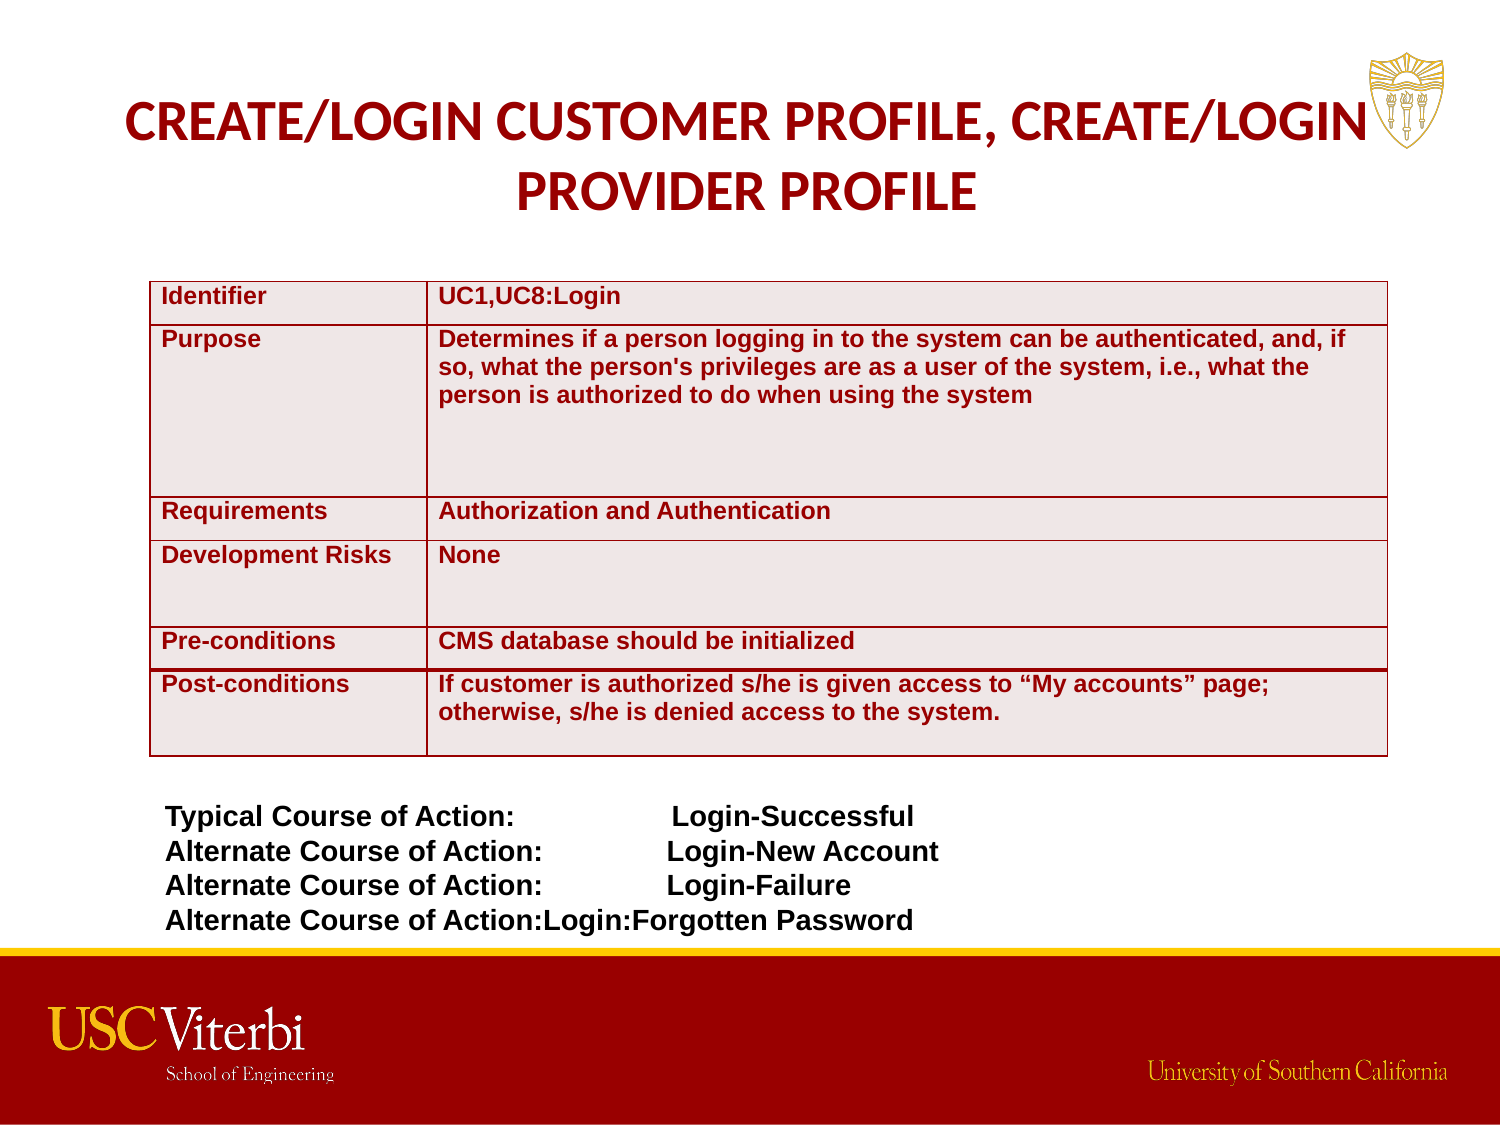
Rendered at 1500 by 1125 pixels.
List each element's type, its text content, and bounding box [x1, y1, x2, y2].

picture [1345, 38, 1468, 162]
picture [47, 1006, 334, 1084]
table_cell Requirements [151, 498, 426, 540]
table_header Identifier [151, 282, 426, 324]
table_header UC1,UC8:Login [428, 282, 1387, 324]
title Create/Login customer profile, Create/Login Provider profile [69, 66, 1426, 238]
table_cell If customer is authorized s/he is given access to “My accounts” page; otherwise, s/he is denied access to the system. [428, 672, 1387, 755]
table_cell Purpose [151, 326, 426, 496]
table_cell Authorization and Authentication [428, 498, 1387, 540]
table_cell None [428, 541, 1387, 626]
table_cell CMS database should be initialized [428, 628, 1387, 668]
picture [1147, 1059, 1447, 1086]
table_cell Development Risks [151, 541, 426, 626]
text_box Typical Course of Action: Login-Successful Alternate Course of Action: Login-New Account Alternate Course of Action: Login-Failure Alternate Course of Action:Login:Forgotten Password [150, 789, 1388, 1014]
table_cell Pre-conditions [151, 628, 426, 668]
table_cell Post-conditions [151, 672, 426, 755]
table_cell Determines if a person logging in to the system can be authenticated, and, if so, what the person's privileges are as a user of the system, i.e., what the person is authorized to do when using the system [428, 326, 1387, 496]
